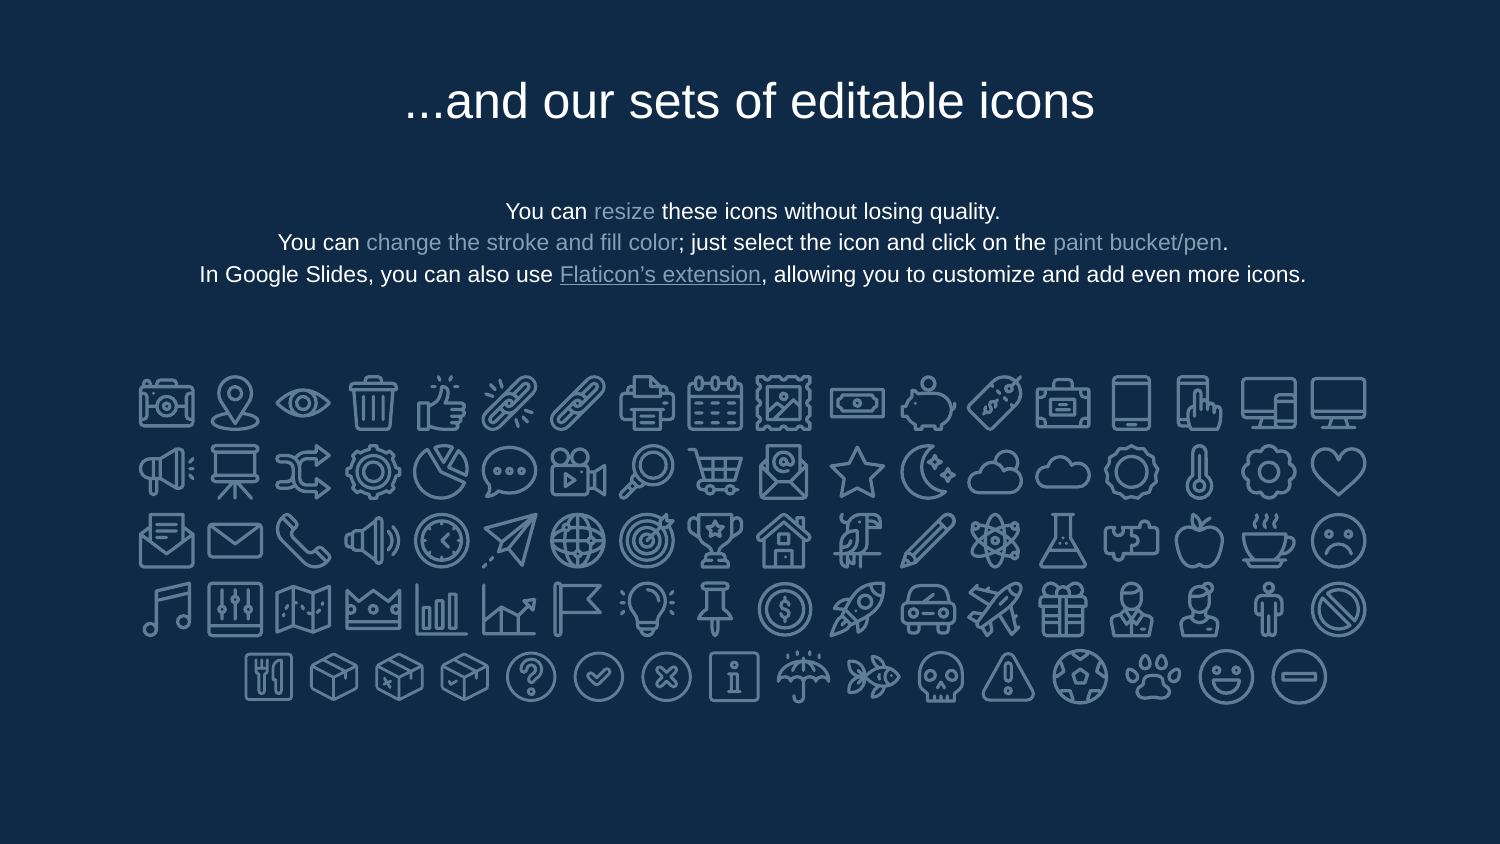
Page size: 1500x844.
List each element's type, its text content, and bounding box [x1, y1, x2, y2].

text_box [980, 651, 1036, 702]
text_box [829, 445, 886, 499]
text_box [828, 581, 886, 638]
text_box [1038, 581, 1088, 638]
text_box [900, 512, 957, 569]
text_box [1310, 376, 1367, 430]
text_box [1271, 648, 1328, 705]
text_box [309, 652, 359, 701]
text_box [415, 582, 469, 636]
text_box [482, 583, 537, 636]
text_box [900, 374, 957, 432]
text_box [776, 649, 831, 704]
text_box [617, 443, 677, 501]
text_box [1176, 375, 1223, 431]
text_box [829, 387, 886, 419]
text_box [210, 443, 260, 500]
text_box [687, 447, 743, 496]
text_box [1103, 443, 1160, 501]
text_box [275, 512, 332, 569]
list You can resize these icons without losing quality. You can change the stroke and fill color; just select the icon and click on the paint bucket/pen. In Google Slides, you can also use Flaticon’s extension, allowing you to customize and add even more icons. [135, 193, 1371, 318]
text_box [1111, 374, 1152, 432]
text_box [207, 581, 264, 638]
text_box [754, 581, 813, 637]
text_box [1052, 648, 1109, 705]
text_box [573, 651, 625, 703]
text_box [549, 375, 606, 431]
text_box [1103, 519, 1160, 562]
text_box [142, 581, 192, 638]
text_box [345, 588, 402, 631]
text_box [481, 445, 538, 499]
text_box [641, 651, 693, 703]
text_box [275, 443, 331, 500]
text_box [1035, 377, 1091, 429]
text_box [965, 374, 1025, 432]
text_box [1254, 581, 1284, 638]
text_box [1198, 648, 1255, 705]
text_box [1310, 581, 1367, 638]
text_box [416, 374, 467, 432]
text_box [687, 512, 744, 569]
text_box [1124, 653, 1182, 701]
text_box [1310, 447, 1367, 497]
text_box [755, 374, 812, 432]
text_box [1241, 376, 1297, 430]
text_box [348, 374, 399, 432]
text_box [244, 652, 294, 702]
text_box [344, 515, 403, 566]
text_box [274, 584, 332, 635]
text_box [832, 512, 883, 569]
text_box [1178, 581, 1221, 638]
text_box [1038, 512, 1088, 569]
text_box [1310, 512, 1367, 569]
text_box [553, 581, 602, 638]
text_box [1241, 512, 1297, 569]
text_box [755, 512, 813, 569]
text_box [708, 651, 760, 703]
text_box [900, 443, 957, 501]
text_box [967, 449, 1024, 495]
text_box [758, 443, 809, 501]
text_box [480, 374, 539, 432]
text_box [274, 388, 332, 418]
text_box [619, 374, 676, 432]
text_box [969, 512, 1021, 569]
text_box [413, 512, 470, 569]
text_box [900, 583, 957, 635]
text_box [345, 443, 402, 501]
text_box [966, 581, 1024, 638]
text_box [1185, 443, 1214, 501]
text_box [1035, 455, 1091, 489]
text_box [697, 581, 734, 638]
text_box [847, 654, 902, 700]
text_box [619, 512, 675, 569]
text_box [549, 447, 607, 497]
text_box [138, 447, 195, 497]
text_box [619, 581, 676, 638]
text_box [505, 651, 557, 703]
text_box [375, 652, 424, 702]
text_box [687, 374, 744, 432]
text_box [1240, 443, 1297, 500]
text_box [138, 512, 195, 569]
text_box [412, 443, 471, 501]
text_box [210, 374, 260, 432]
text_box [917, 650, 965, 703]
text_box [1174, 512, 1225, 569]
text_box [550, 512, 606, 569]
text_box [1108, 581, 1155, 638]
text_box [138, 378, 195, 428]
text_box ...and our sets of editable icons [171, 53, 1328, 133]
text_box [207, 522, 264, 559]
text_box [440, 652, 490, 702]
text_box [480, 512, 538, 569]
